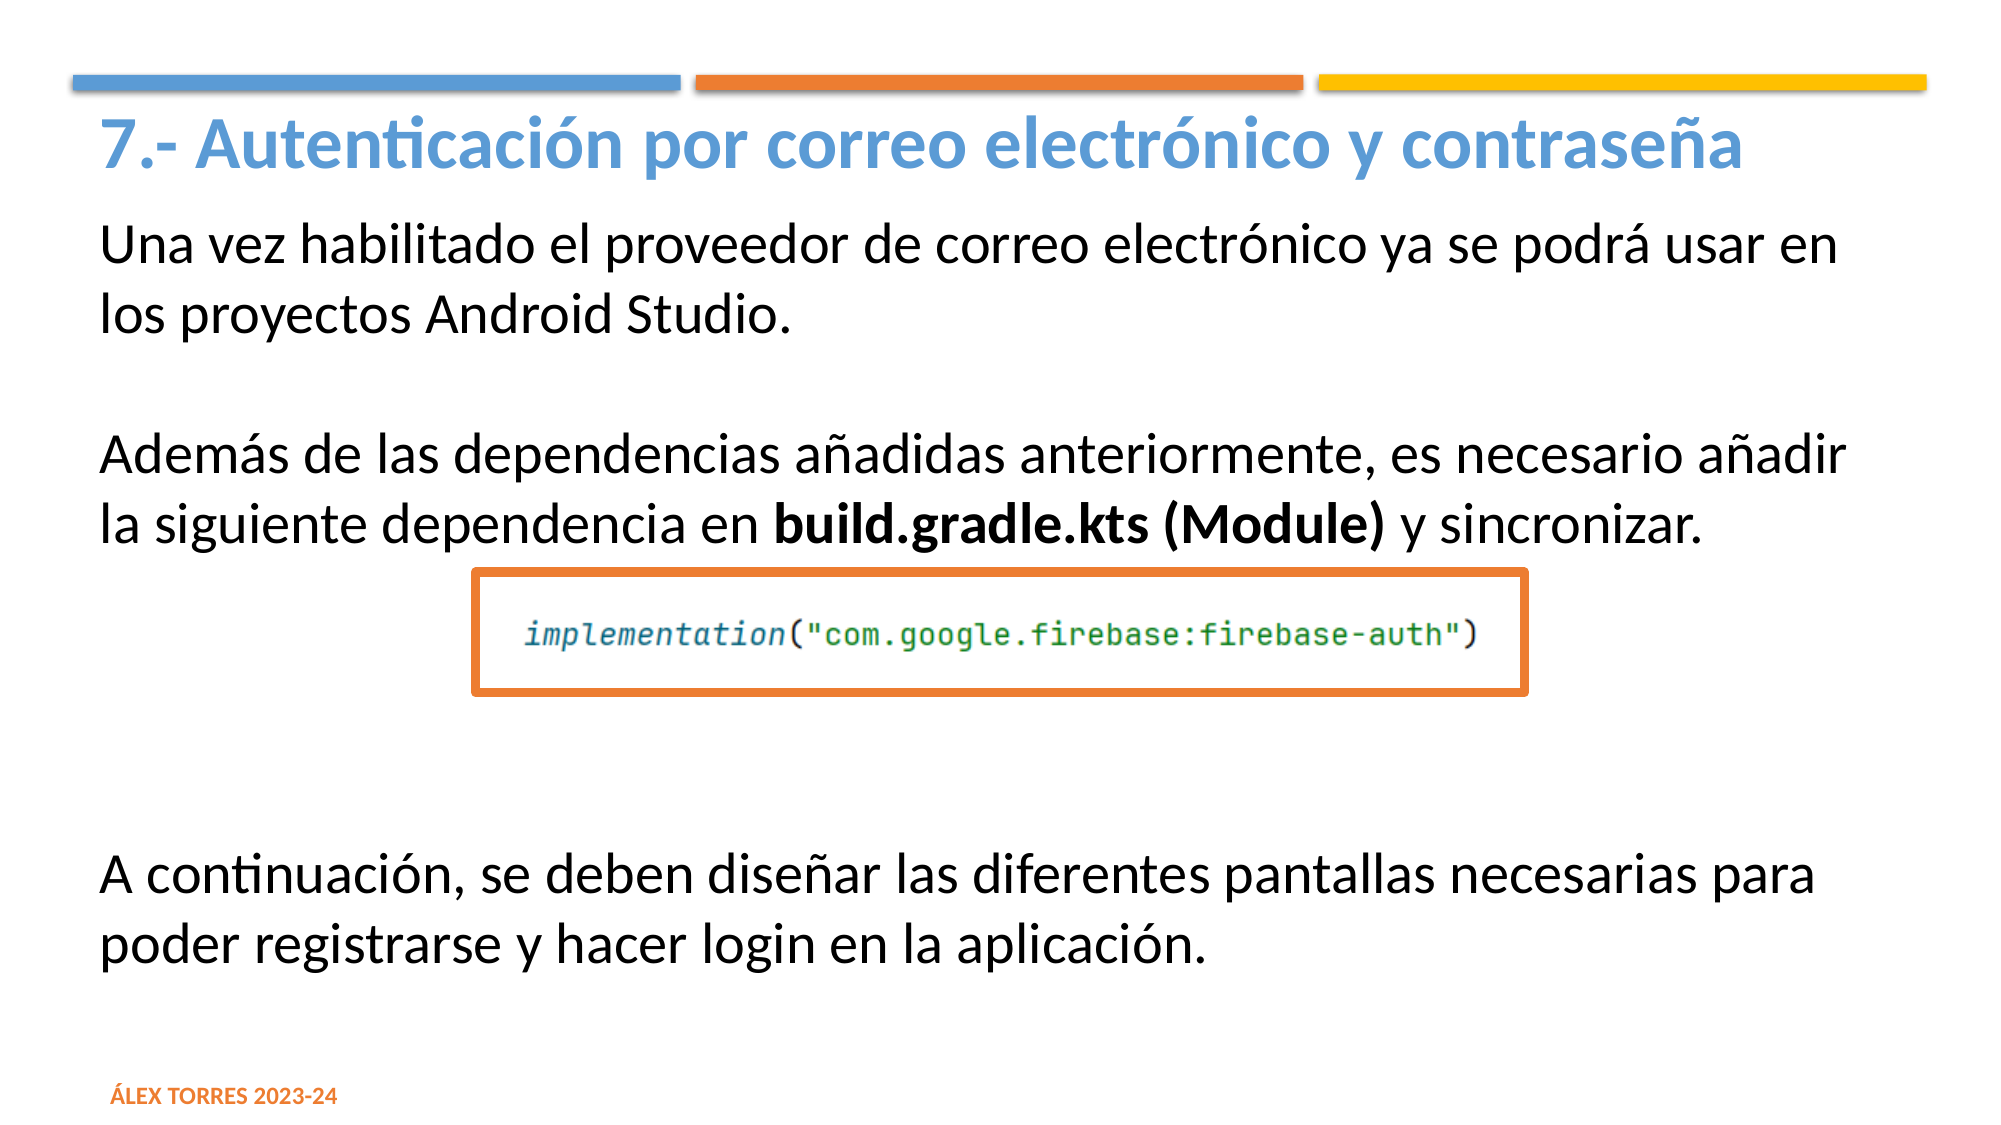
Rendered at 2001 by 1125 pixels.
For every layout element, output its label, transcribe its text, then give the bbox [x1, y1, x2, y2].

picture [479, 576, 1521, 689]
text_box Una vez habilitado el proveedor de correo electrónico ya se podrá usar en los proyectos Android Studio. Además de las dependencias añadidas anteriormente, es necesario añadir la siguiente dependencia en build.gradle.kts (Module) y sincronizar. A continuación, se deben diseñar las diferentes pantallas necesarias para poder registrarse y hacer login en la aplicación. [85, 190, 1915, 1074]
text_box 7.- Autenticación por correo electrónico y contraseña [85, 78, 1915, 188]
